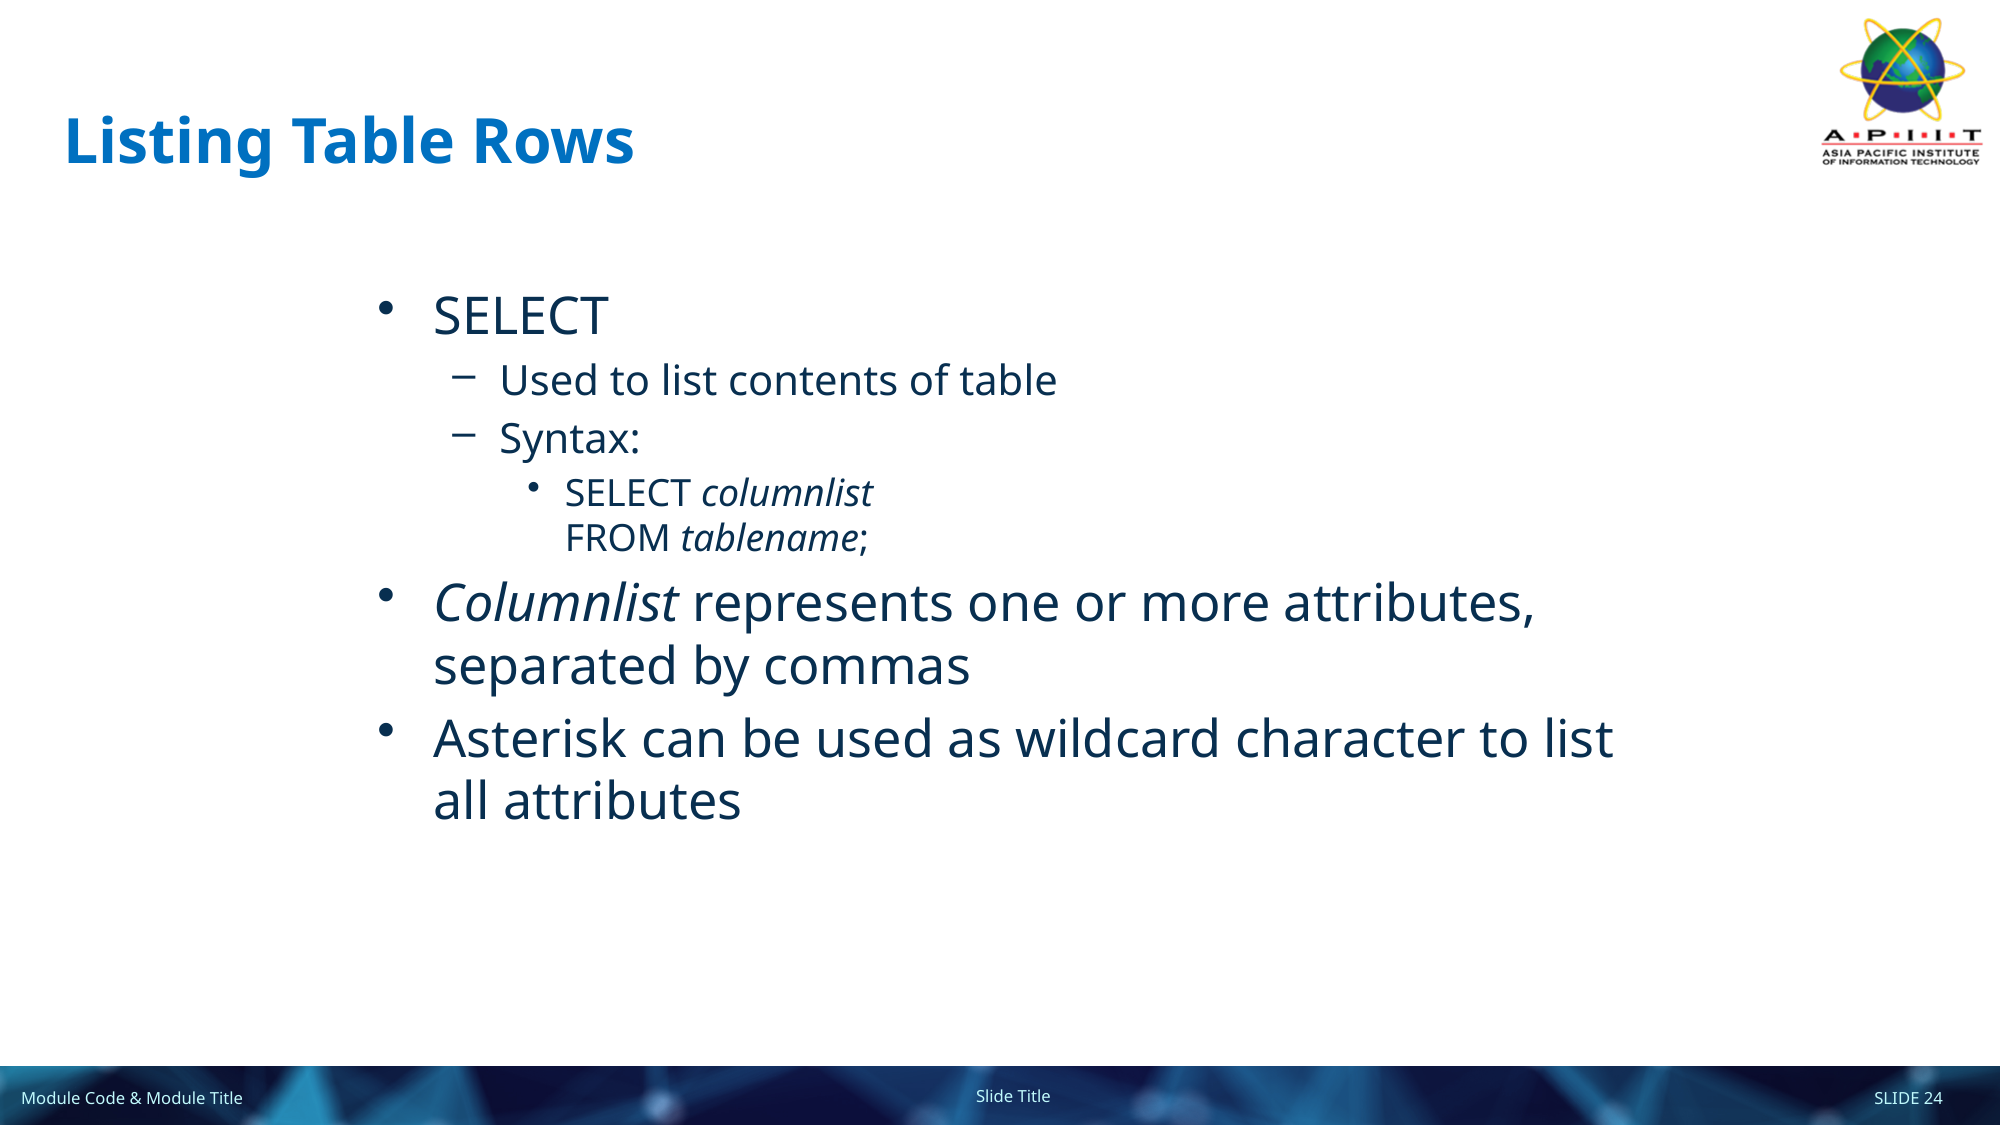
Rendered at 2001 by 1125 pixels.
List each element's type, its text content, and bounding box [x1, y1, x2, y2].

title Listing Table Rows [48, 45, 1764, 233]
picture [0, 1066, 2000, 1125]
picture [1803, 0, 2000, 182]
list SELECT Used to list contents of table Syntax: SELECT columnlist FROM tablename; Columnlist represents one or more attributes, separated by commas Asterisk can be used as wildcard character to list all attributes [362, 275, 1638, 950]
